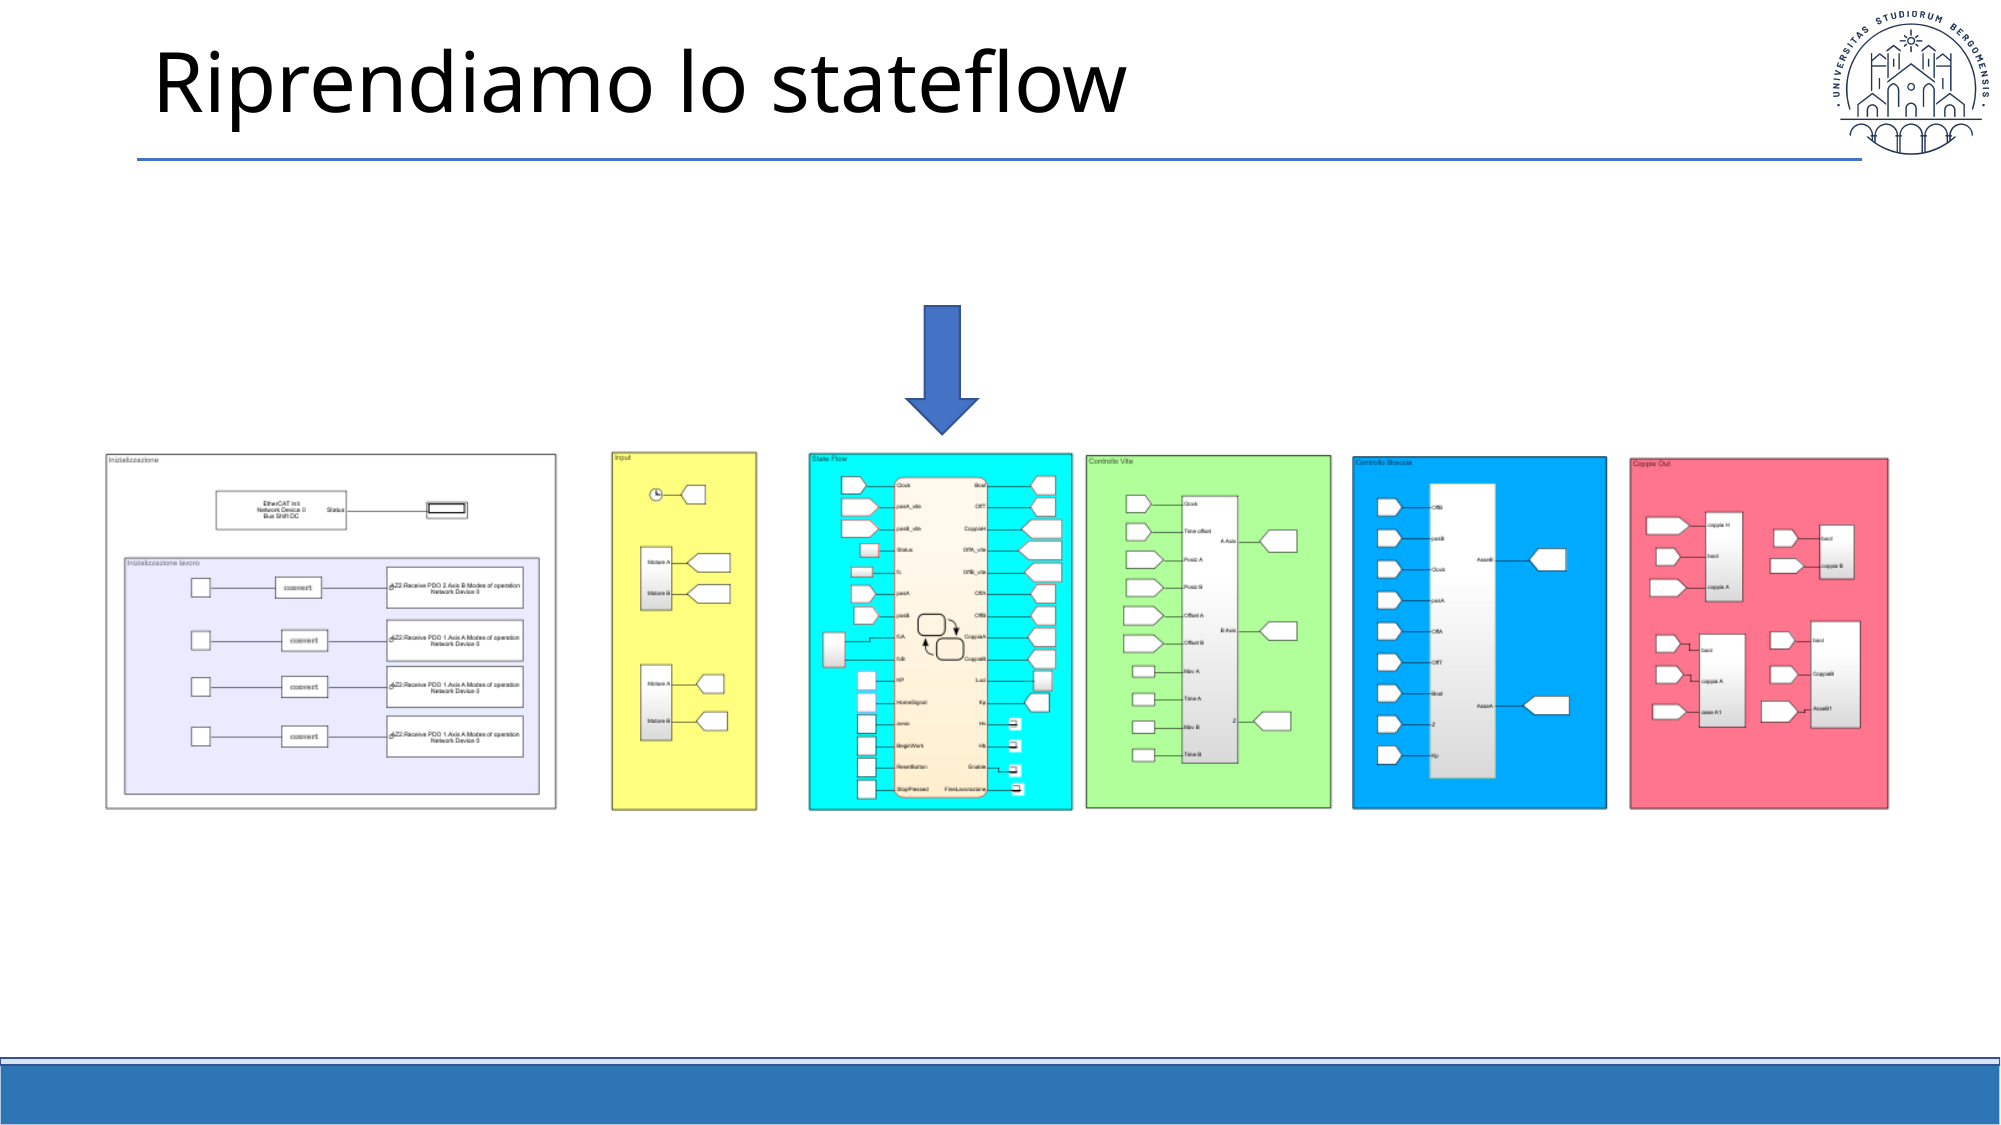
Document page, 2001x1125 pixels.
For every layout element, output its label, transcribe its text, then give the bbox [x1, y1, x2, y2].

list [98, 434, 1902, 821]
slide_number 45 [1538, 1065, 1989, 1125]
text_box [904, 305, 980, 434]
picture [1833, 11, 1989, 155]
title Riprendiamo lo stateflow [137, 22, 1863, 149]
